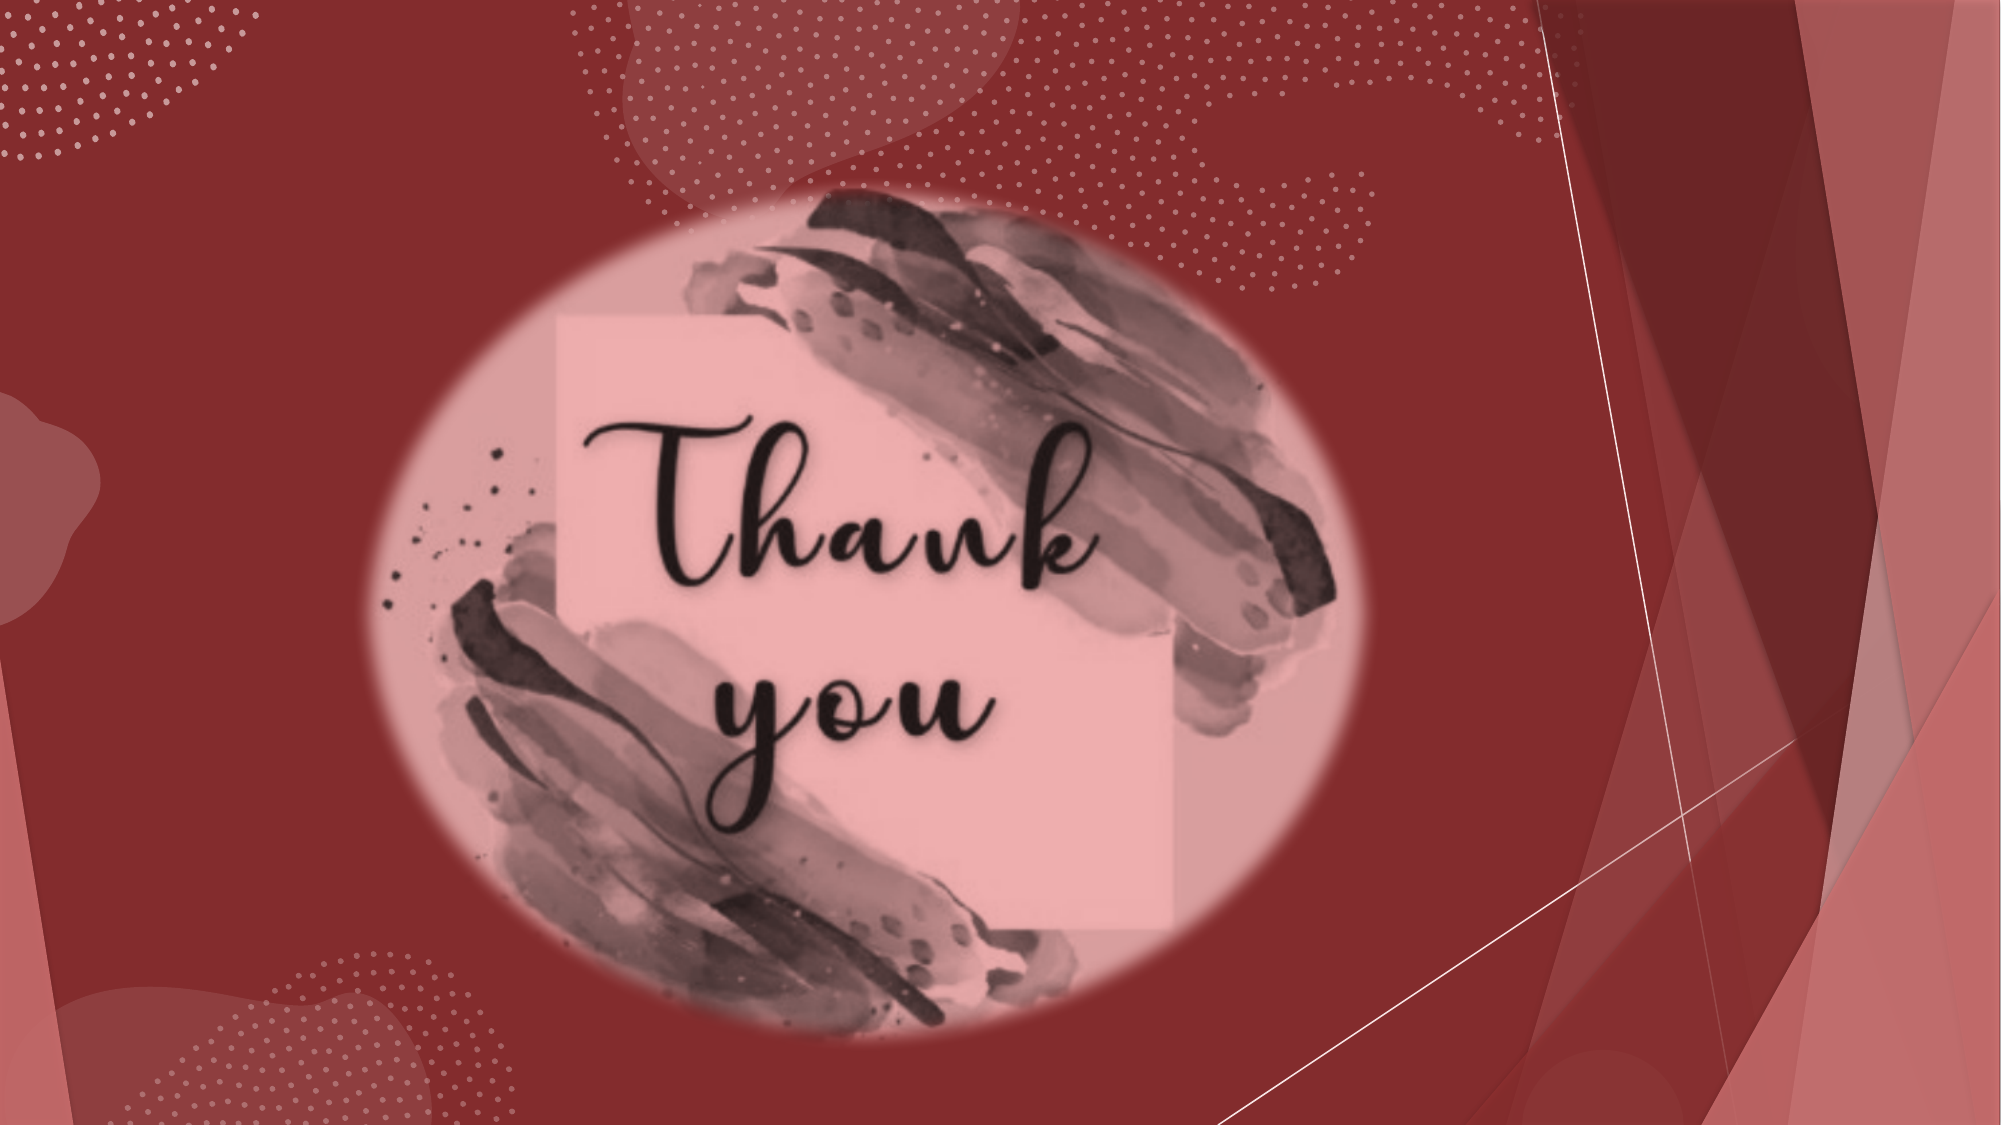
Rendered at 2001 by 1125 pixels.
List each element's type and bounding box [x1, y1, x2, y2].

text_box [0, 0, 2000, 1125]
picture [352, 175, 1382, 1054]
